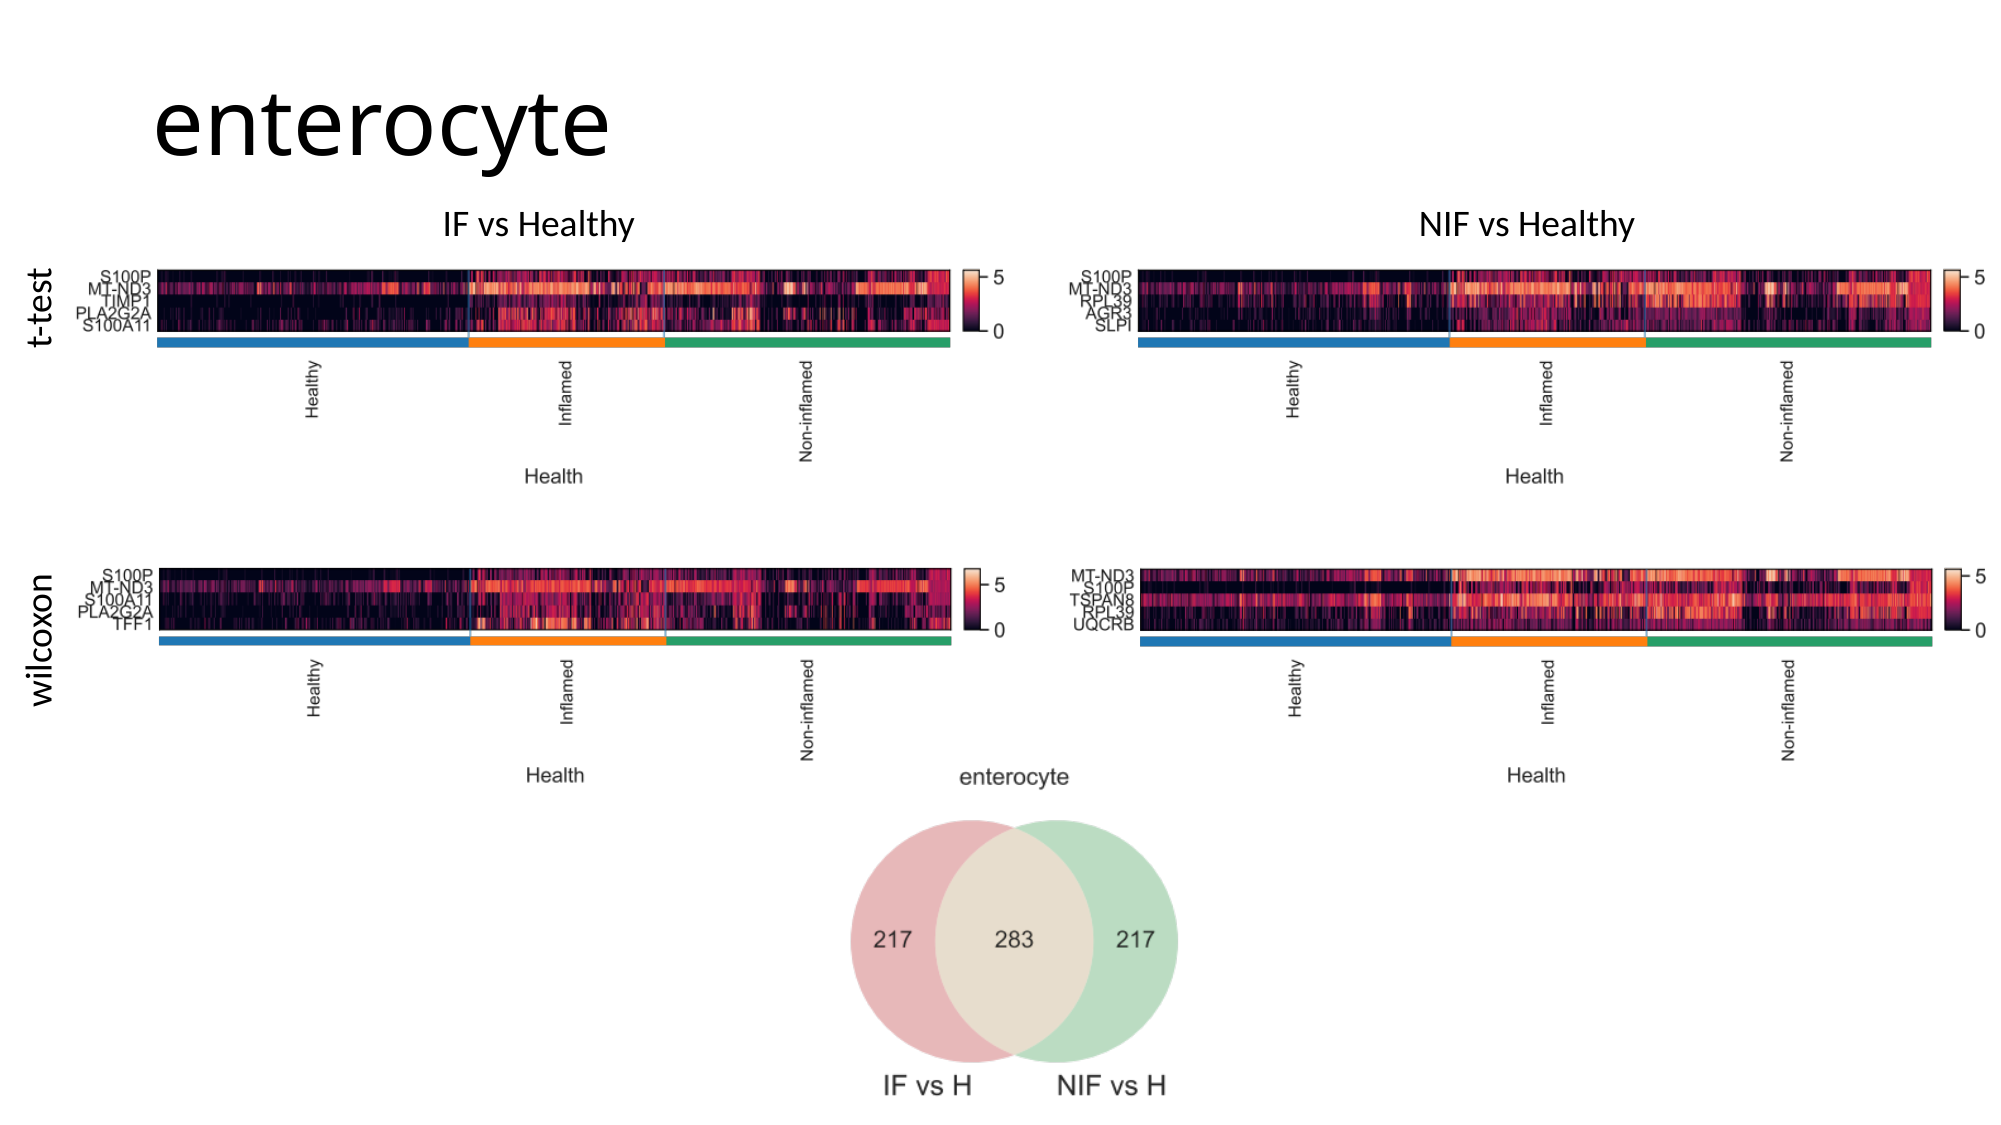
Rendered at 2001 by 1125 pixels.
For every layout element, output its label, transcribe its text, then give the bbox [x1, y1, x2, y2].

picture [65, 259, 1013, 496]
text_box NIF vs Healthy [1404, 191, 1651, 252]
picture [1058, 259, 1994, 496]
text_box t-test [6, 253, 67, 364]
picture [67, 557, 1996, 1112]
text_box IF vs Healthy [427, 191, 650, 252]
text_box wilcoxon [6, 559, 67, 722]
title enterocyte [137, 59, 1863, 191]
